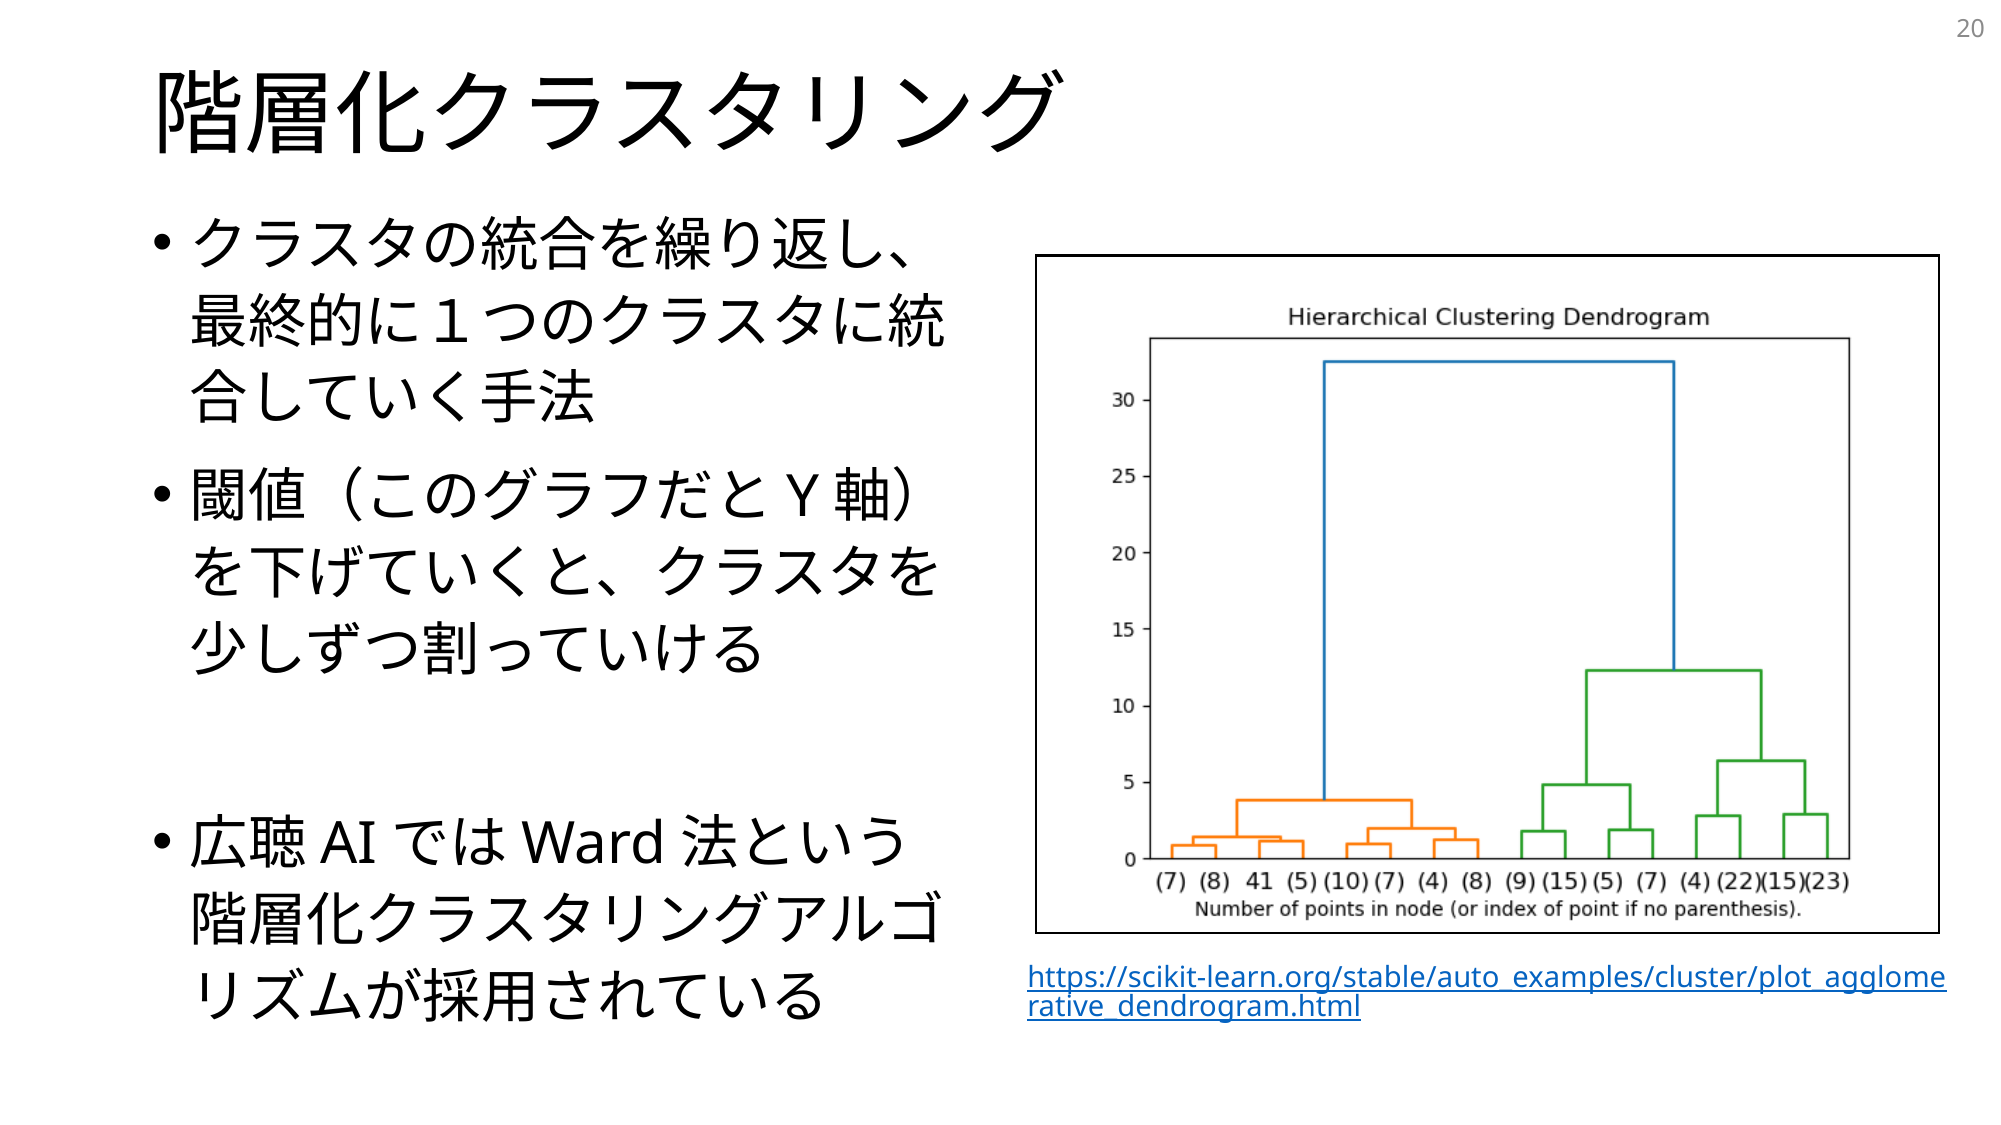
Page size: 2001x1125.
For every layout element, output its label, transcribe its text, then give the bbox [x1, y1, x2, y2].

picture [1037, 256, 1939, 933]
text_box https://scikit-learn.org/stable/auto_examples/cluster/plot_agglomerative_dendrogram.html [1011, 950, 1964, 1007]
slide_number 20 [1550, 0, 2000, 60]
list クラスタの統合を繰り返し、最終的に１つのクラスタに統合していく手法 閾値（このグラフだとY軸）を下げていくと、クラスタを少しずつ割っていける 広聴AIではWard法という階層化クラスタリングアルゴリズムが採用されている [137, 192, 973, 1103]
title 階層化クラスタリング [137, 59, 1863, 175]
